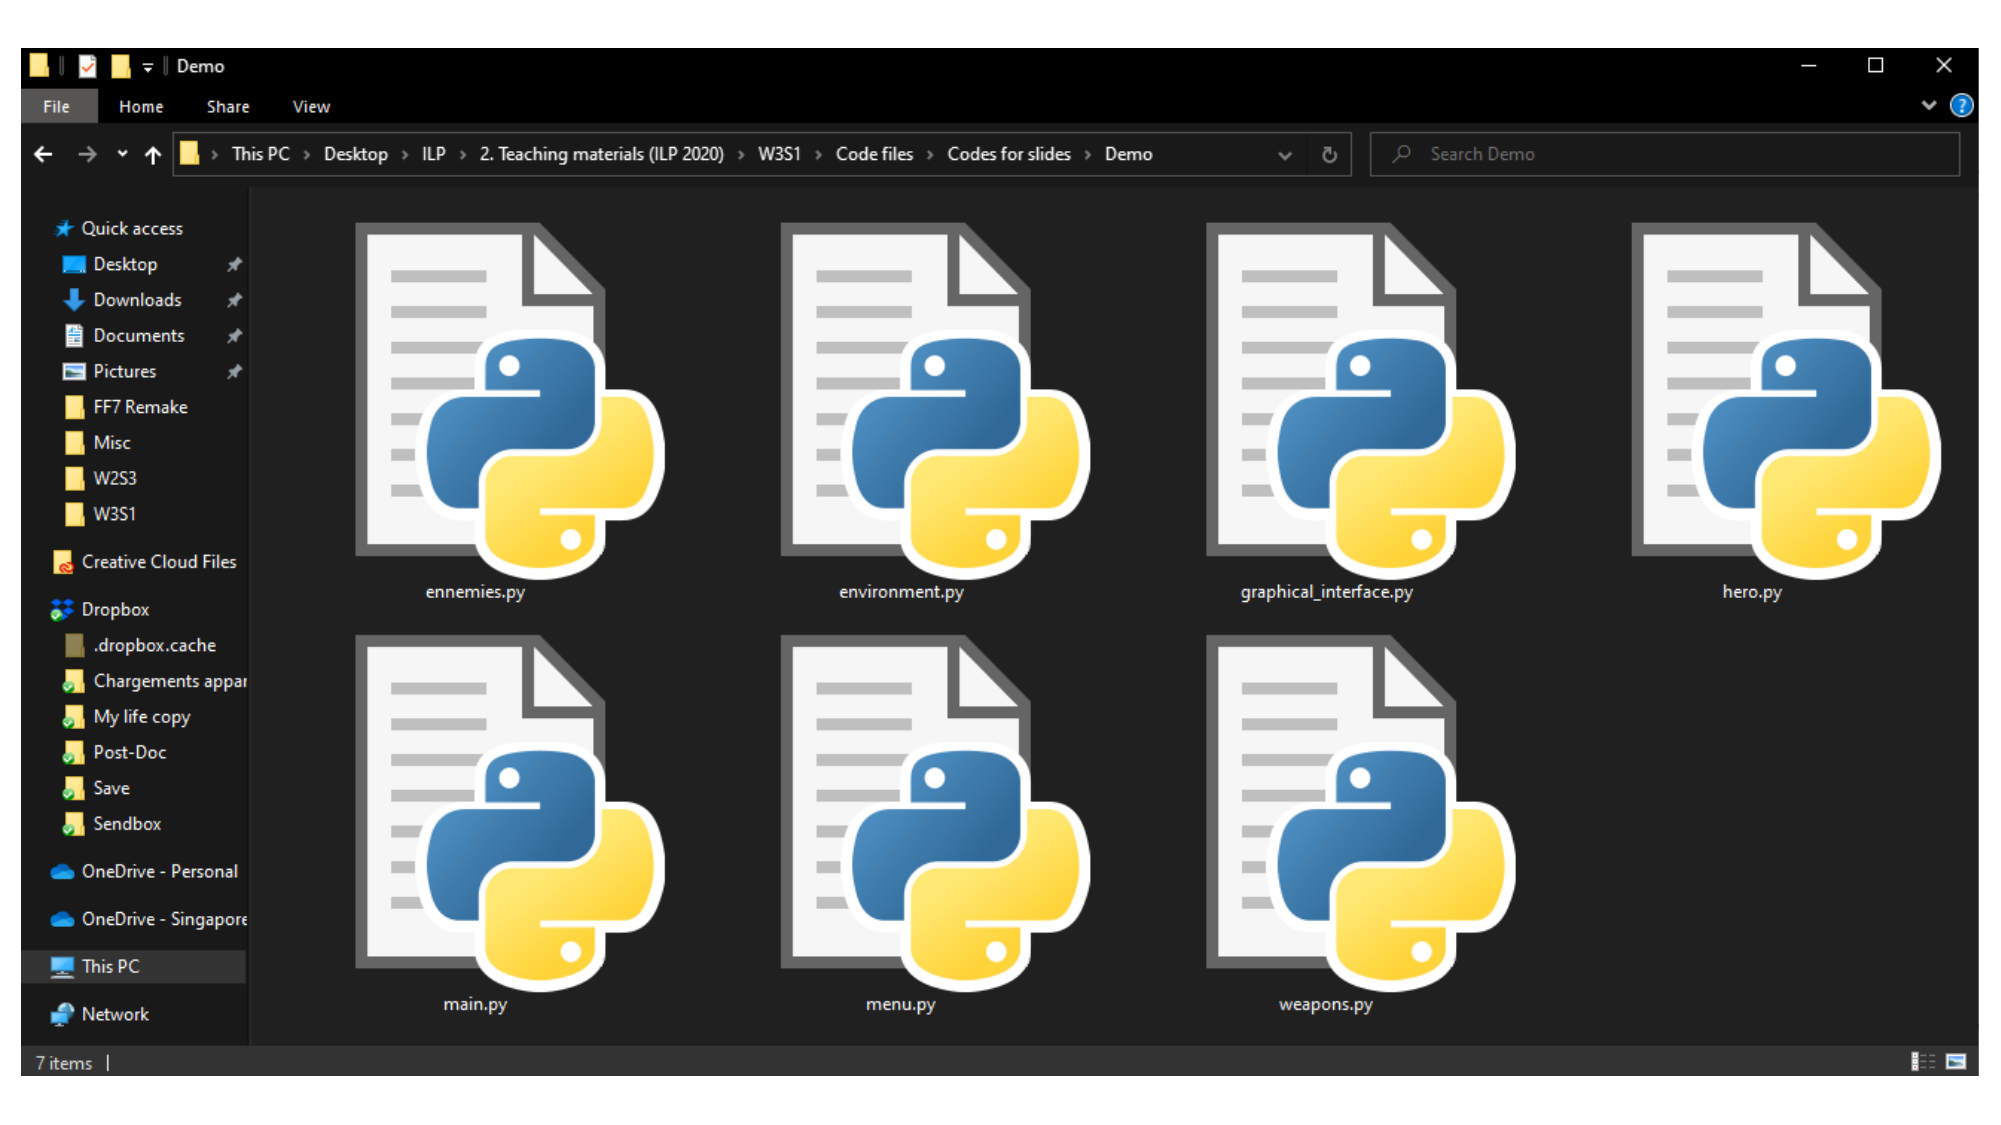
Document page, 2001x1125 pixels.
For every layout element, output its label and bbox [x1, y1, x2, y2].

picture [21, 48, 1979, 1076]
